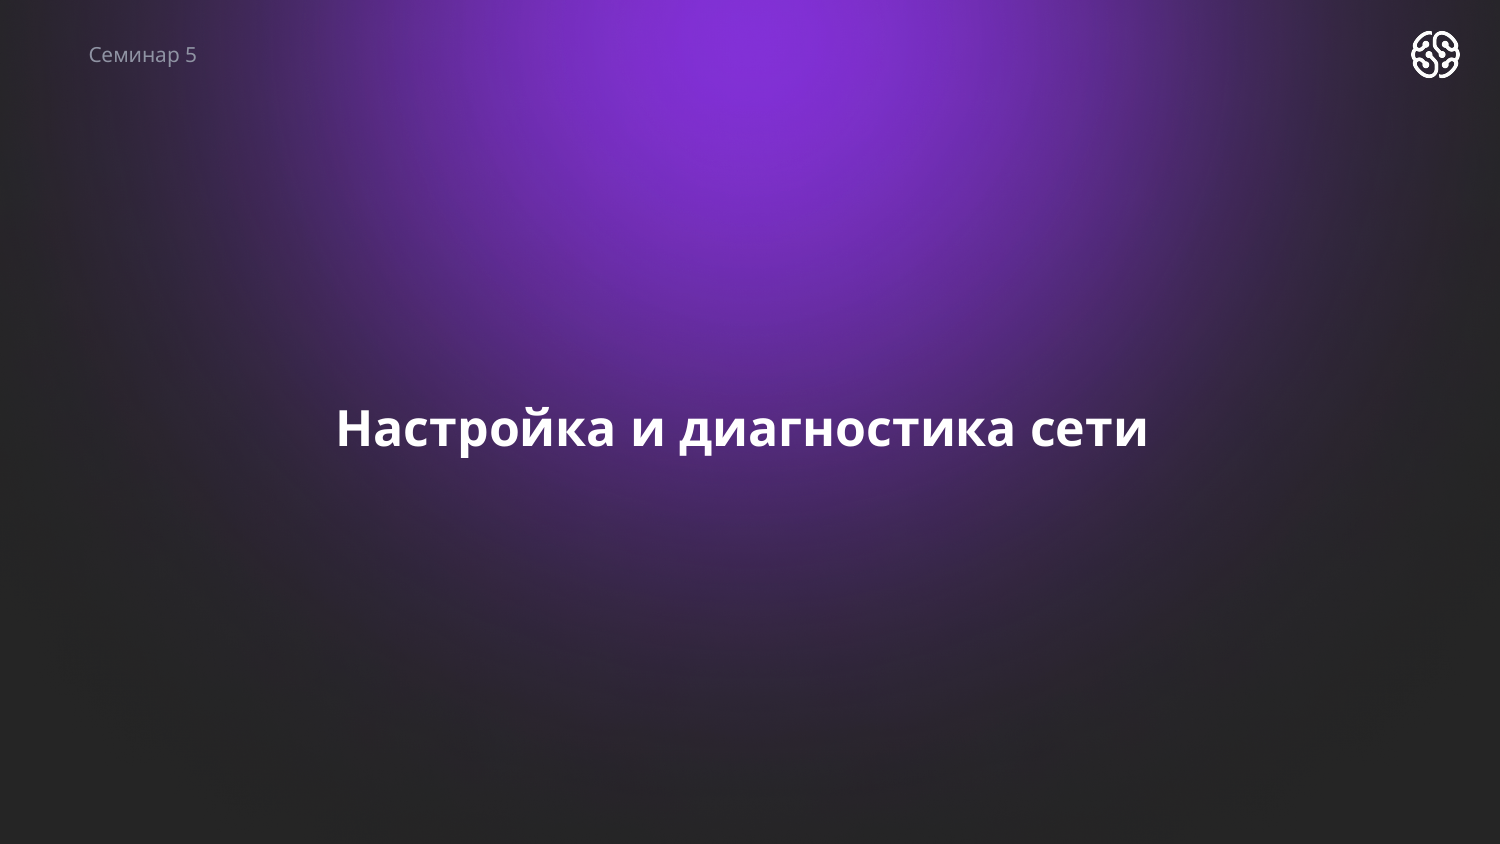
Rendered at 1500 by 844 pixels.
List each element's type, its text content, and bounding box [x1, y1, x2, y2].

subtitle Семинар 5 [88, 24, 1066, 84]
title Настройка и диагностика сети [88, 212, 1412, 632]
picture [0, 0, 1500, 844]
